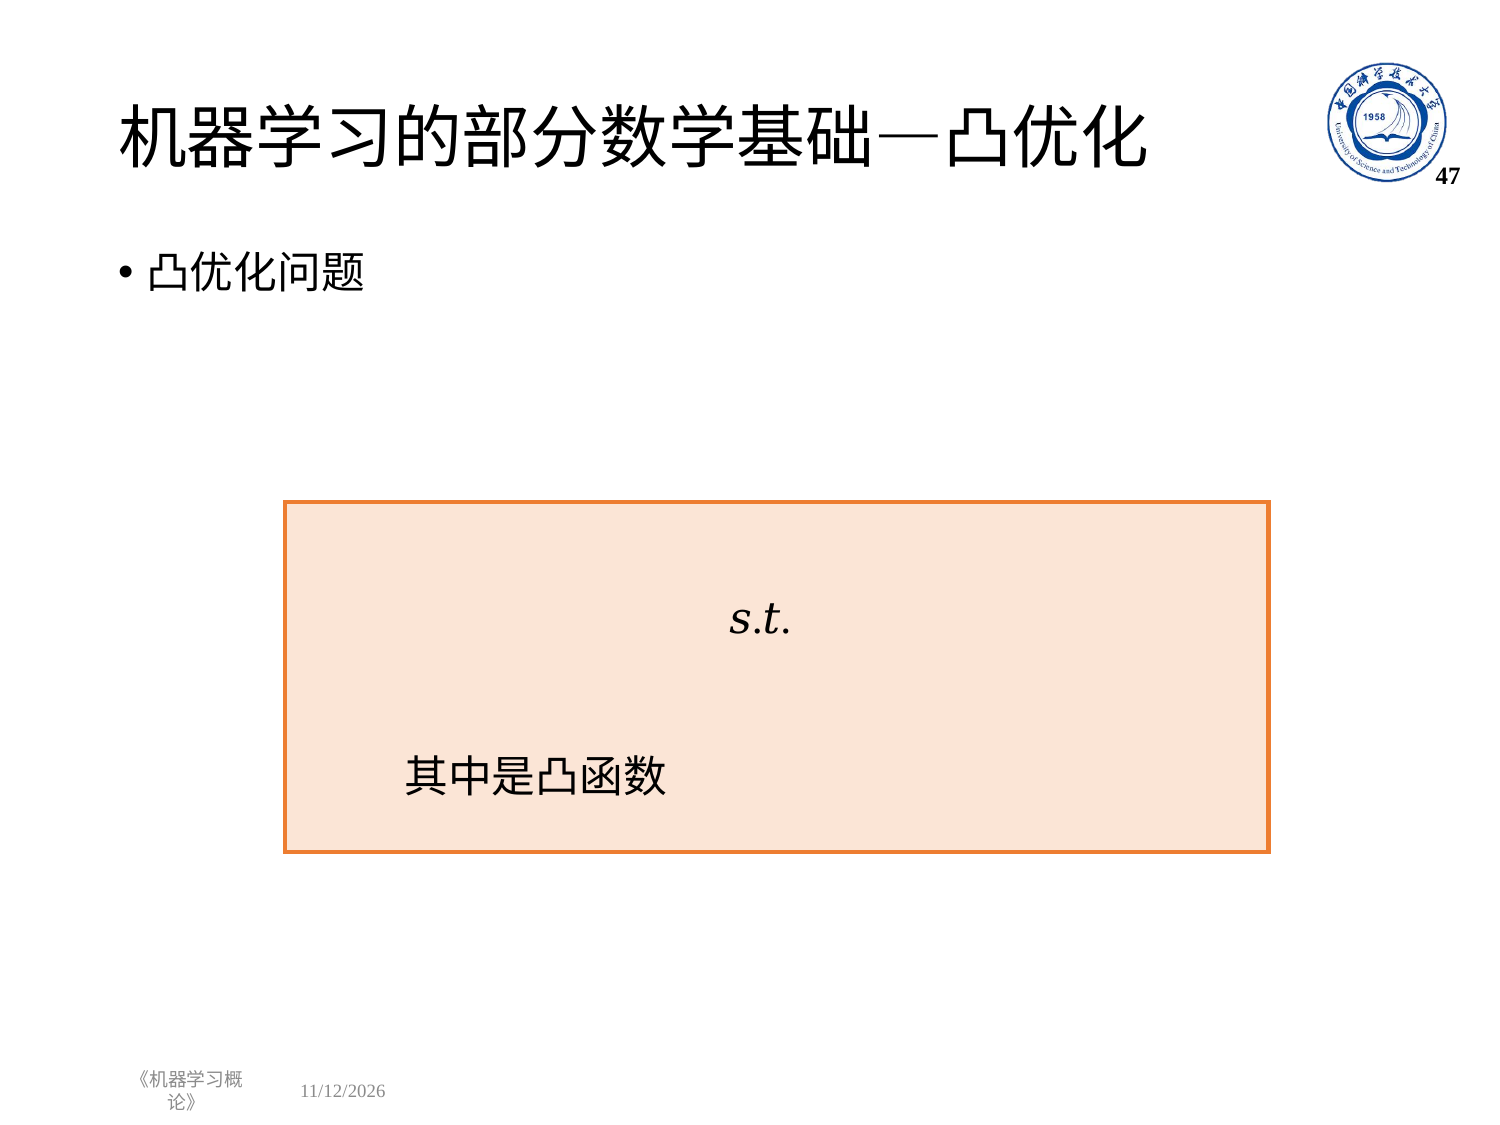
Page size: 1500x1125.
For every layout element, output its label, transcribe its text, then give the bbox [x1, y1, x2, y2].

slide_number 47 [1372, 144, 1476, 205]
footer 《机器学习概论》 [104, 1068, 270, 1113]
text_box [284, 501, 1270, 853]
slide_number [285, 1068, 422, 1113]
picture [1397, 59, 1450, 144]
title 机器学习的部分数学基础—凸优化 [103, 59, 1397, 221]
list 凸优化问题 [103, 243, 1397, 1053]
